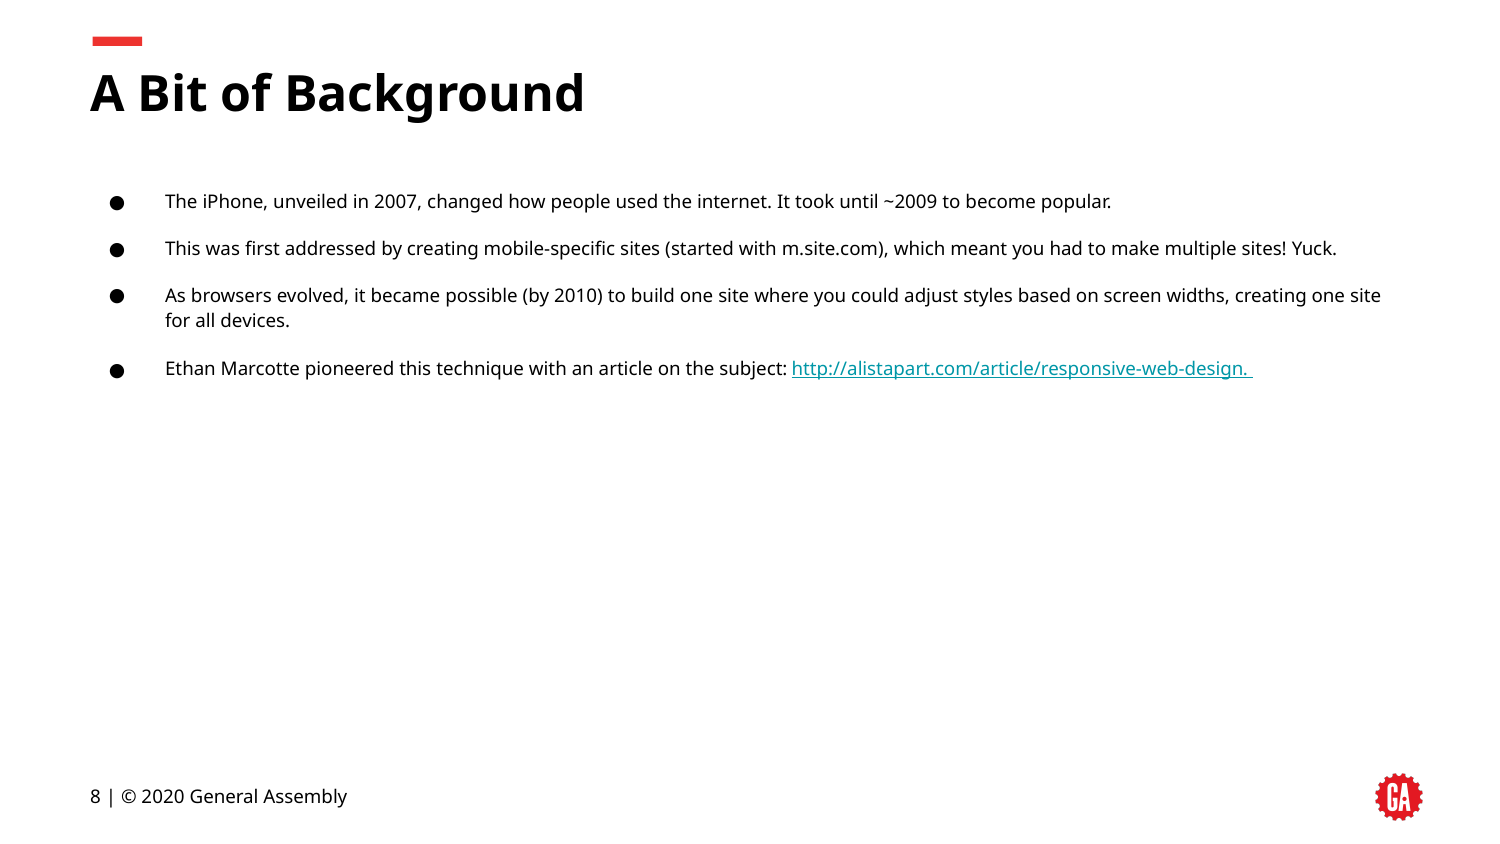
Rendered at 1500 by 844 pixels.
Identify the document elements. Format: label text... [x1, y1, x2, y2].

slide_number ‹#› | © 2020 General Assembly [75, 764, 465, 830]
title A Bit of Background [75, 46, 1473, 140]
list The iPhone, unveiled in 2007, changed how people used the internet. It took until ~2009 to become popular. This was first addressed by creating mobile-specific sites (started with m.site.com), which meant you had to make multiple sites! Yuck. As browsers evolved, it became possible (by 2010) to build one site where you could adjust styles based on screen widths, creating one site for all devices. Ethan Marcotte pioneered this technique with an article on the subject: http://alistapart.com/article/responsive-web-design. [75, 171, 1425, 688]
picture [1373, 771, 1425, 823]
